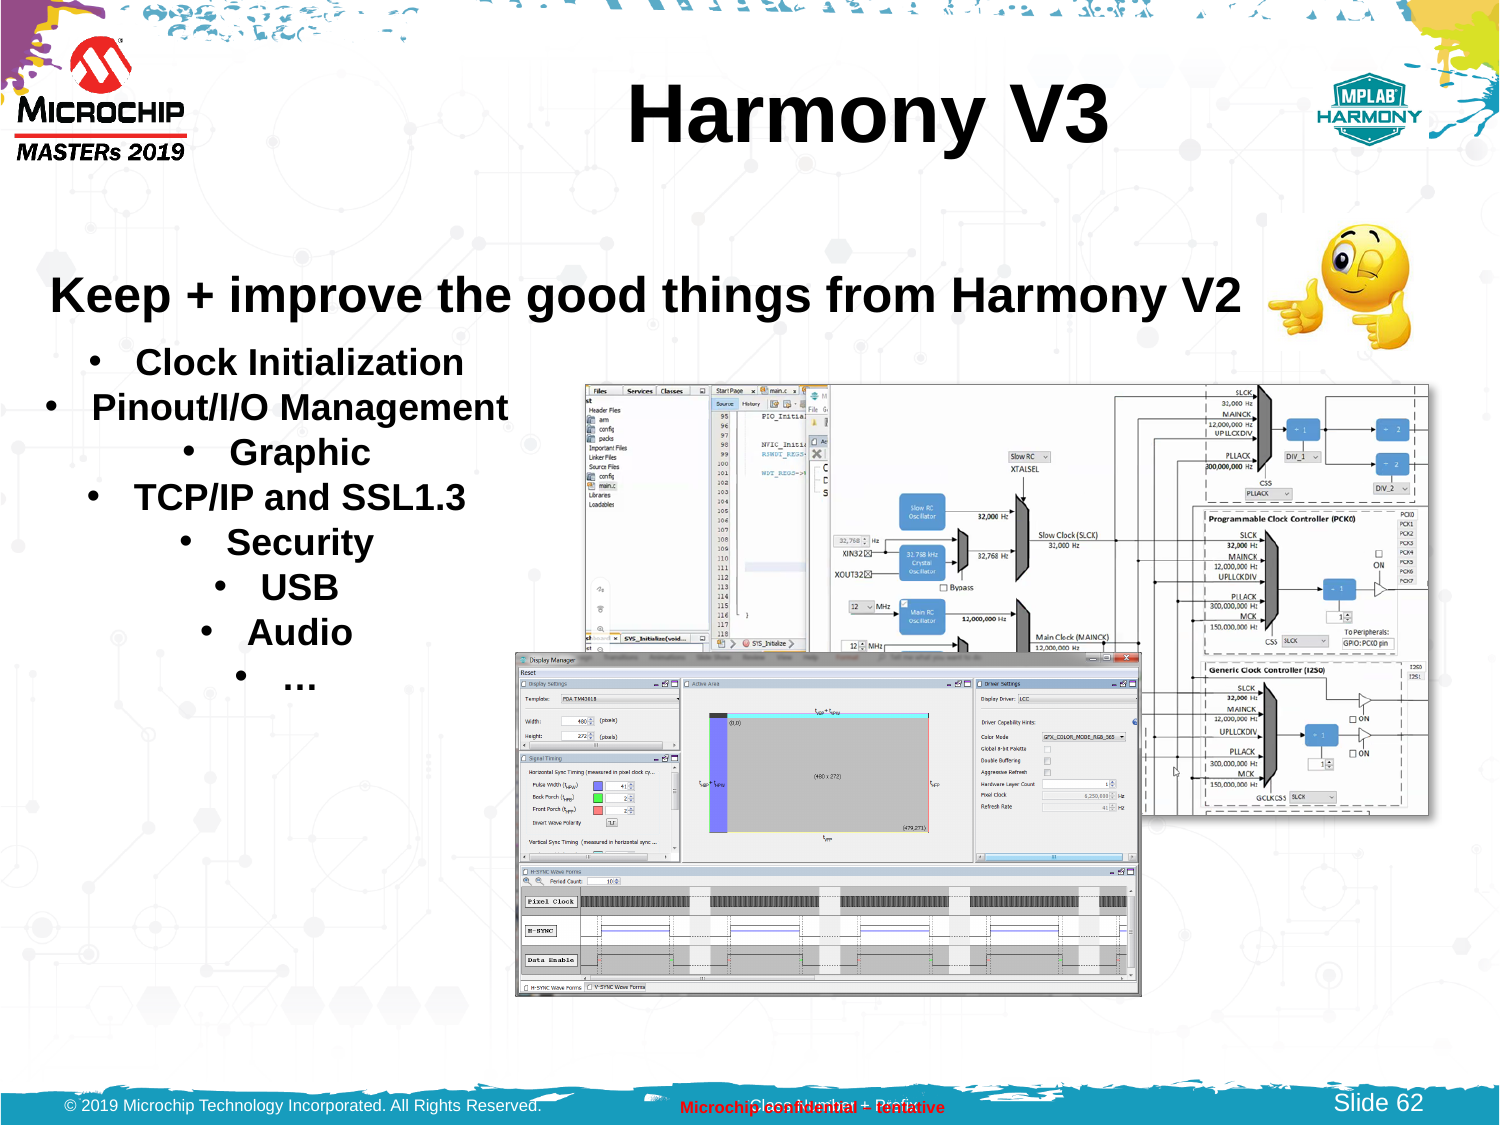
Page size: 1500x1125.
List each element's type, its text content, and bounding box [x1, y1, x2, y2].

text_box Microchip confidential – tentative [665, 1089, 961, 1125]
text_box Clock Initialization Pinout/I/O Management Graphic TCP/IP and SSL1.3 Security USB Audio … [29, 330, 524, 706]
text_box Keep + improve the good things from Harmony V2 [34, 254, 1258, 330]
picture [0, 0, 1500, 1125]
title Harmony V3 [312, 37, 1426, 181]
